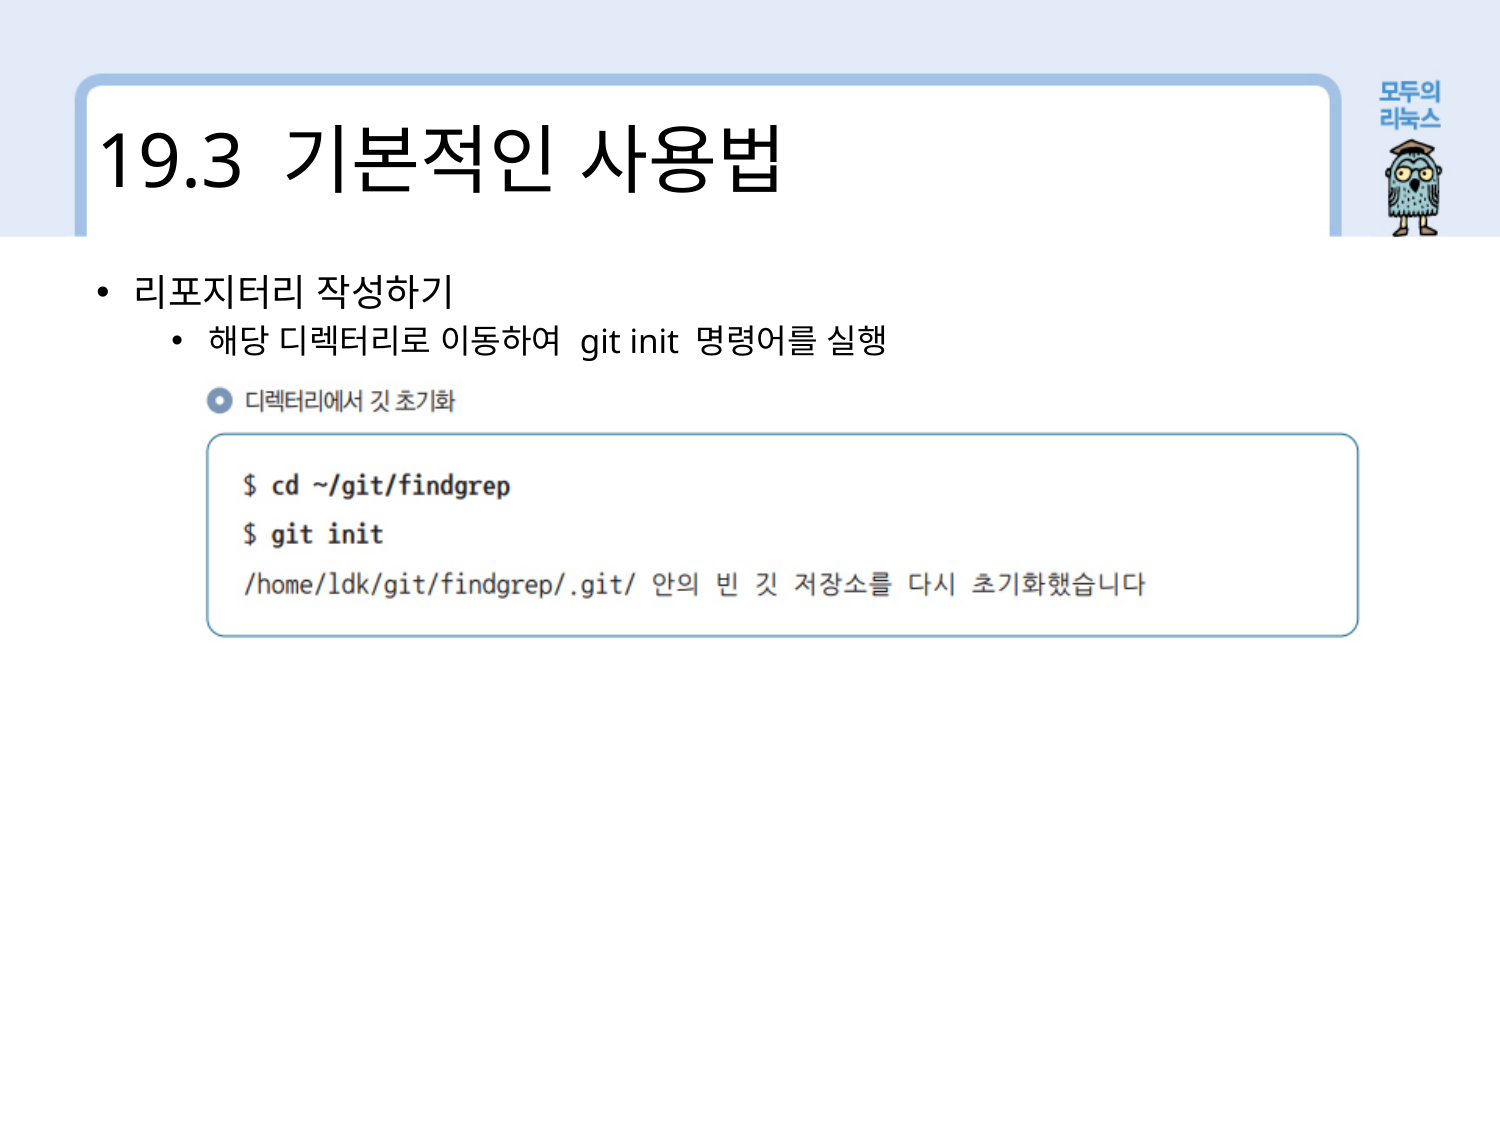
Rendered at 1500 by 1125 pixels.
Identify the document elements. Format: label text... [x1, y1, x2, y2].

text_box 리포지터리 작성하기 해당 디렉터리로 이동하여 git init 명령어를 실행 [81, 266, 1359, 1024]
picture [0, 0, 1500, 1125]
text_box 19.3 기본적인 사용법 [81, 115, 1335, 221]
